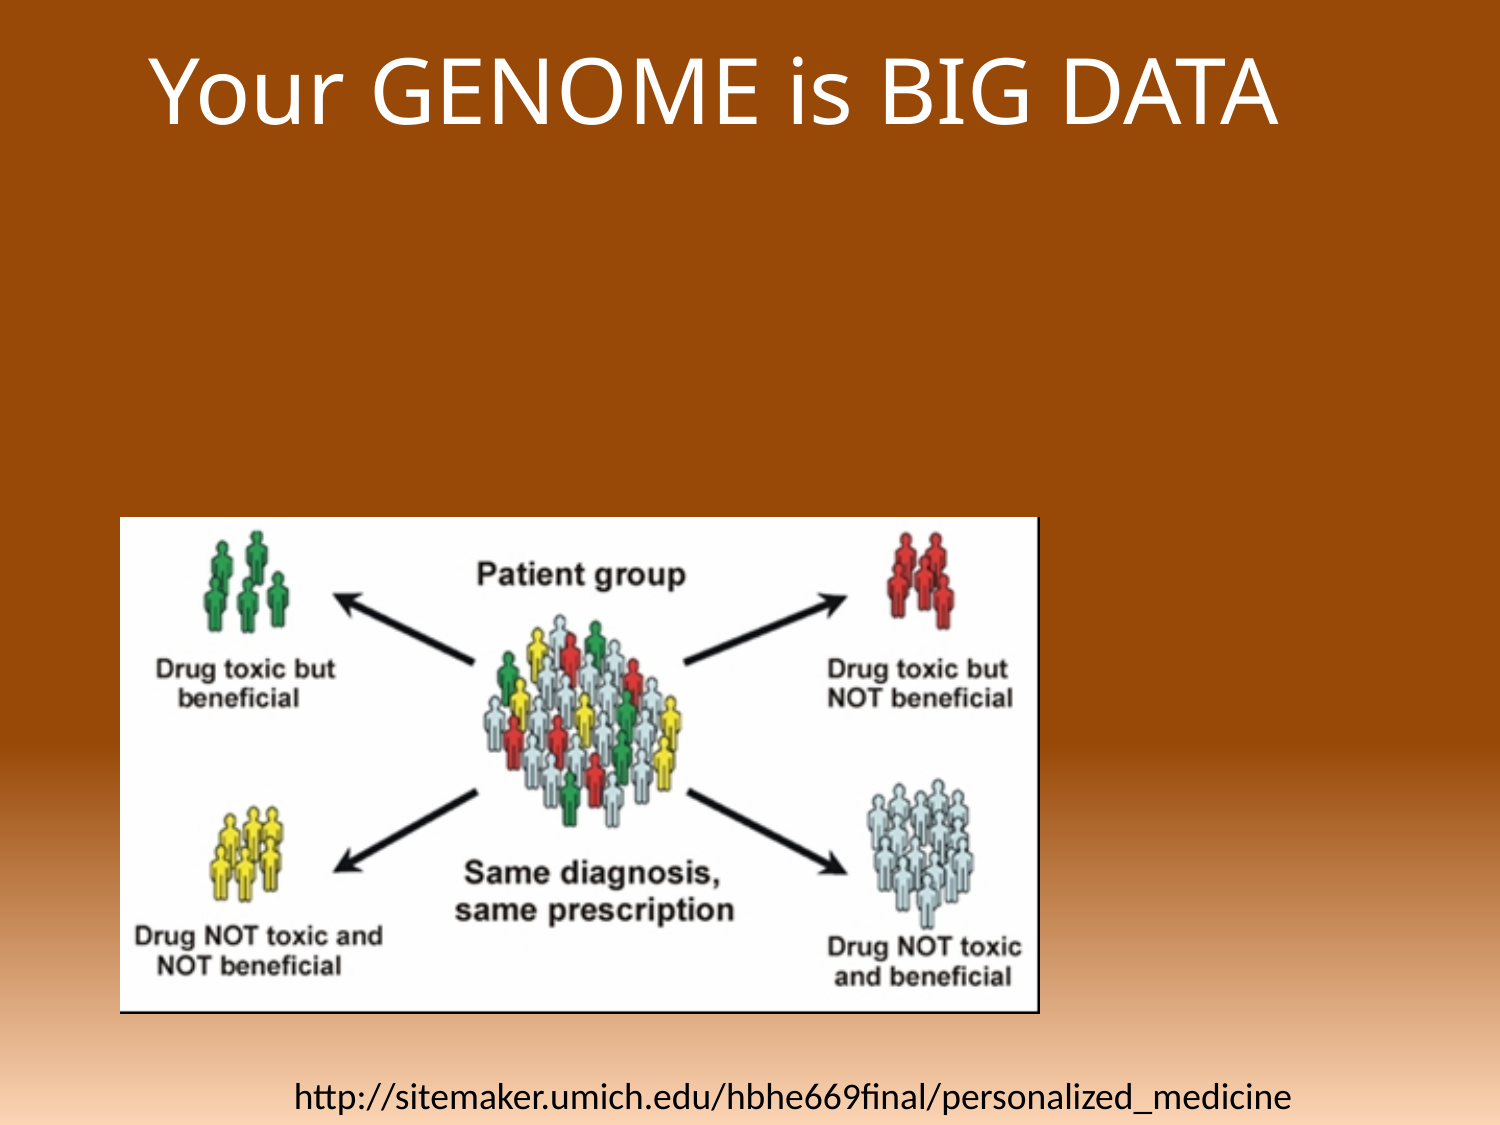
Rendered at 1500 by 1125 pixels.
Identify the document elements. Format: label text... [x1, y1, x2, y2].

text_box http://sitemaker.umich.edu/hbhe669final/personalized_medicine [279, 1064, 1500, 1124]
picture [120, 517, 1040, 1014]
text_box Your GENOME is BIG DATA [0, 25, 1429, 150]
